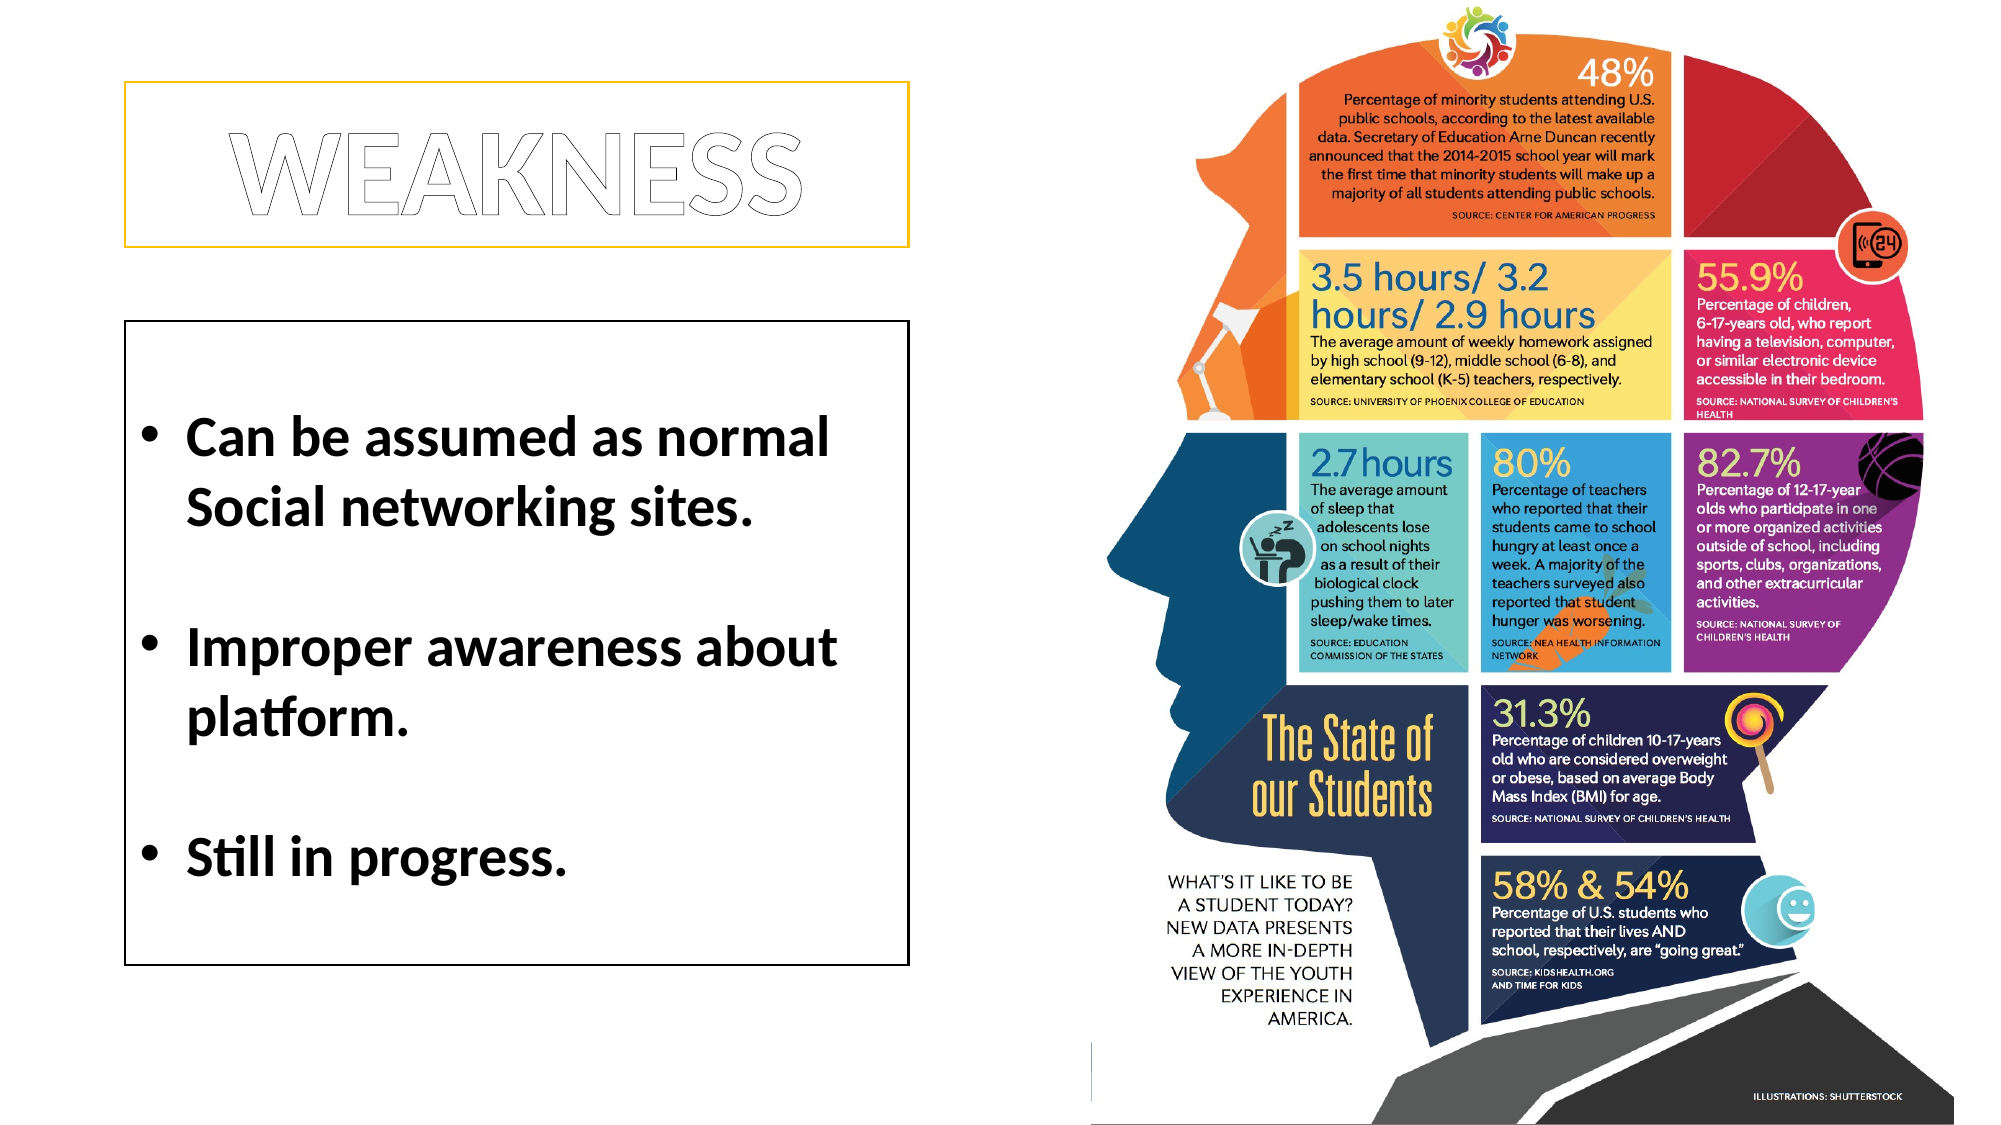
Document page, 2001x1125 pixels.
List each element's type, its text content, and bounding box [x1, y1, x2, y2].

picture [1091, 0, 1954, 1125]
text_box Can be assumed as normal Social networking sites. Improper awareness about platform. Still in progress. [124, 320, 910, 966]
text_box WEAKNESS [124, 81, 910, 248]
